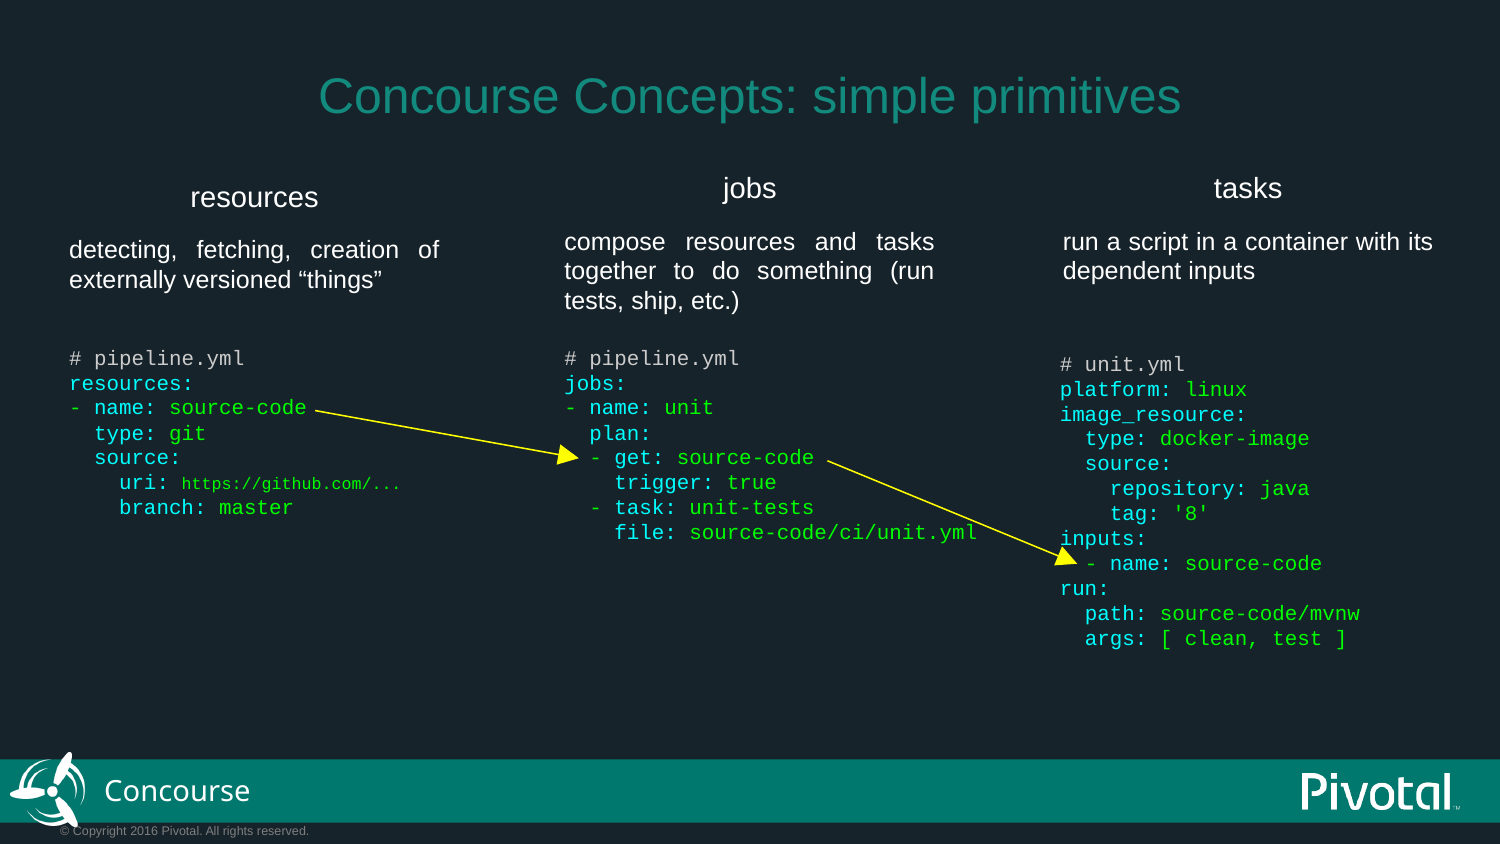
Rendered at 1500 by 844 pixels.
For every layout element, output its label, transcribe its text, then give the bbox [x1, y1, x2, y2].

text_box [314, 410, 580, 459]
text_box # unit.yml platform: linux image_resource: type: docker-image source: repository: java tag: '8' inputs: - name: source-code run: path: source-code/mvnw args: [ clean, test ] [1044, 335, 1490, 717]
text_box # pipeline.yml jobs: - name: unit plan: - get: source-code trigger: true - task: unit-tests file: source-code/ci/unit.yml [549, 329, 1006, 711]
picture [1302, 773, 1460, 810]
text_box resources detecting, fetching, creation of externally versioned “things” [54, 162, 456, 329]
picture [10, 752, 85, 827]
text_box jobs compose resources and tasks together to do something (run tests, ship, etc.) [549, 154, 951, 329]
text_box Concourse Concepts: simple primitives [272, 49, 1228, 132]
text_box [827, 460, 1078, 564]
text_box tasks run a script in a container with its dependent inputs [1047, 154, 1449, 329]
text_box # pipeline.yml resources: - name: source-code type: git source: uri: https://github.com/... branch: master [54, 329, 549, 711]
